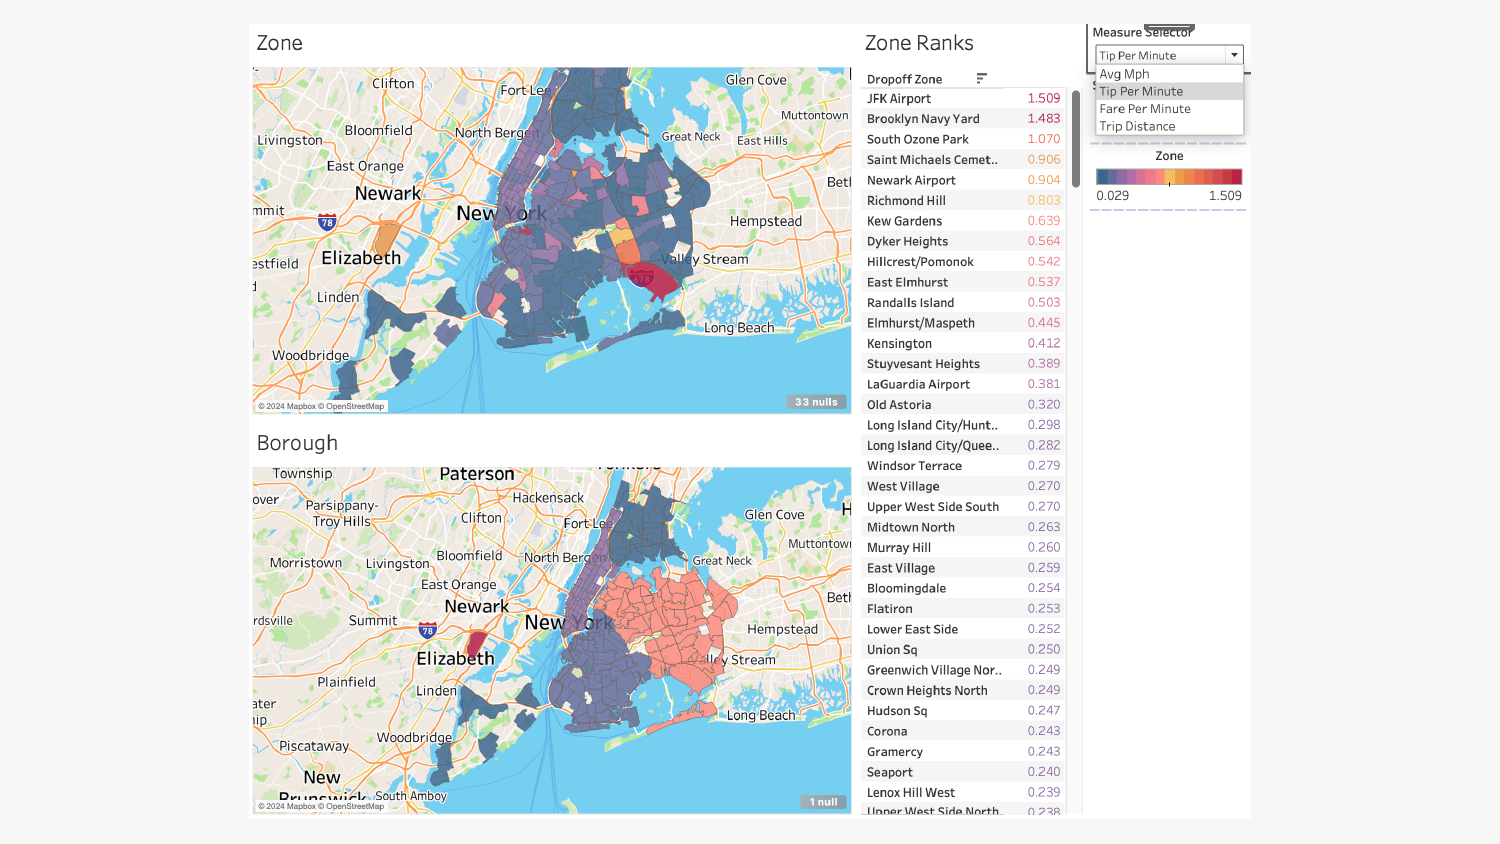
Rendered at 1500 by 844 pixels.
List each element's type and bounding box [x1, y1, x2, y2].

picture [248, 24, 1252, 819]
